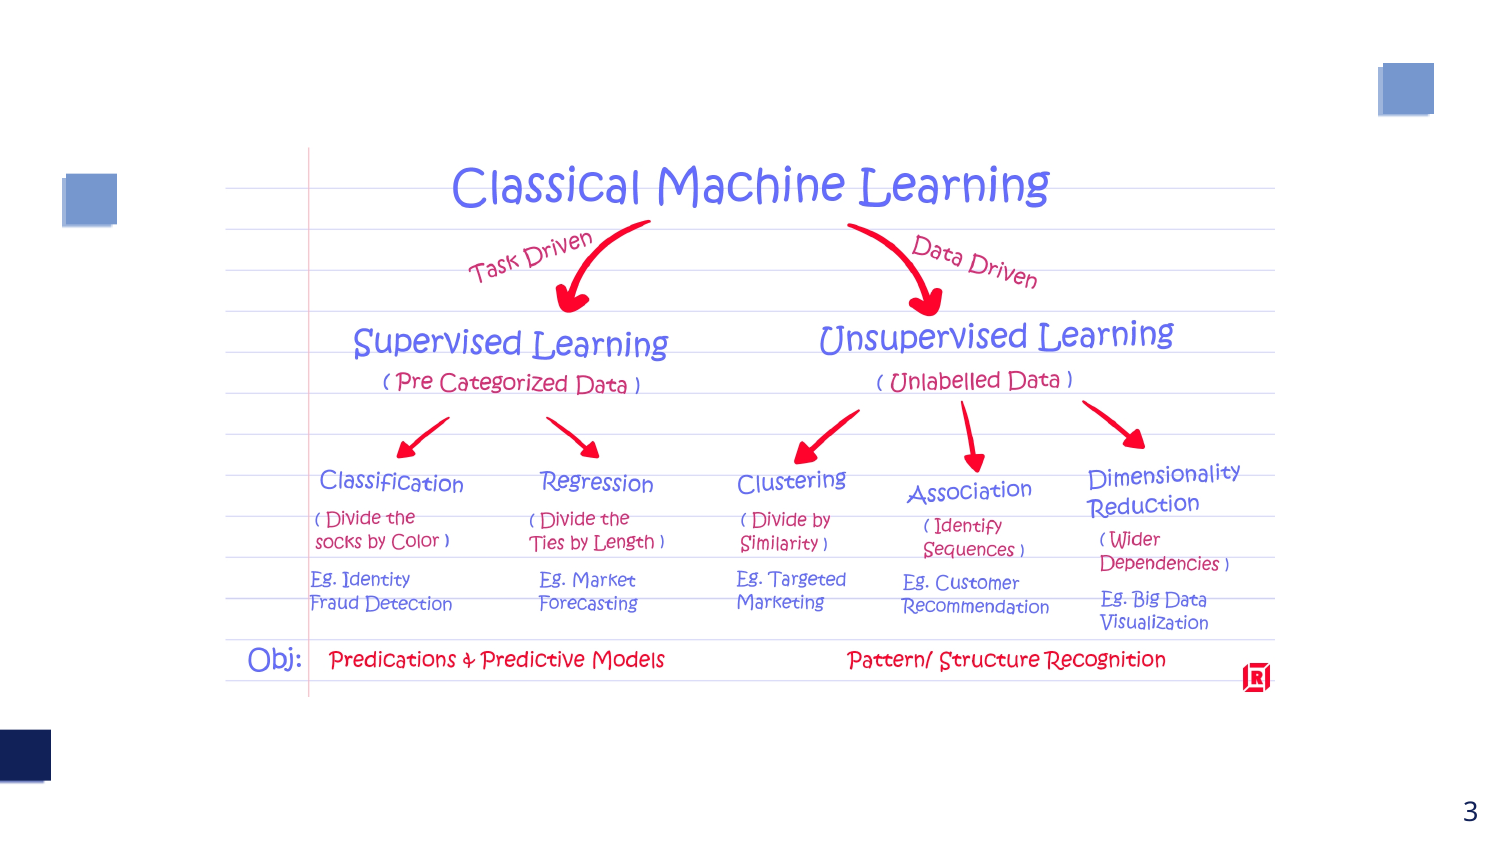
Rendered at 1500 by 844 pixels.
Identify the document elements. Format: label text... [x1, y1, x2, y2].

slide_number ‹#› [1403, 779, 1494, 844]
picture [224, 146, 1276, 697]
